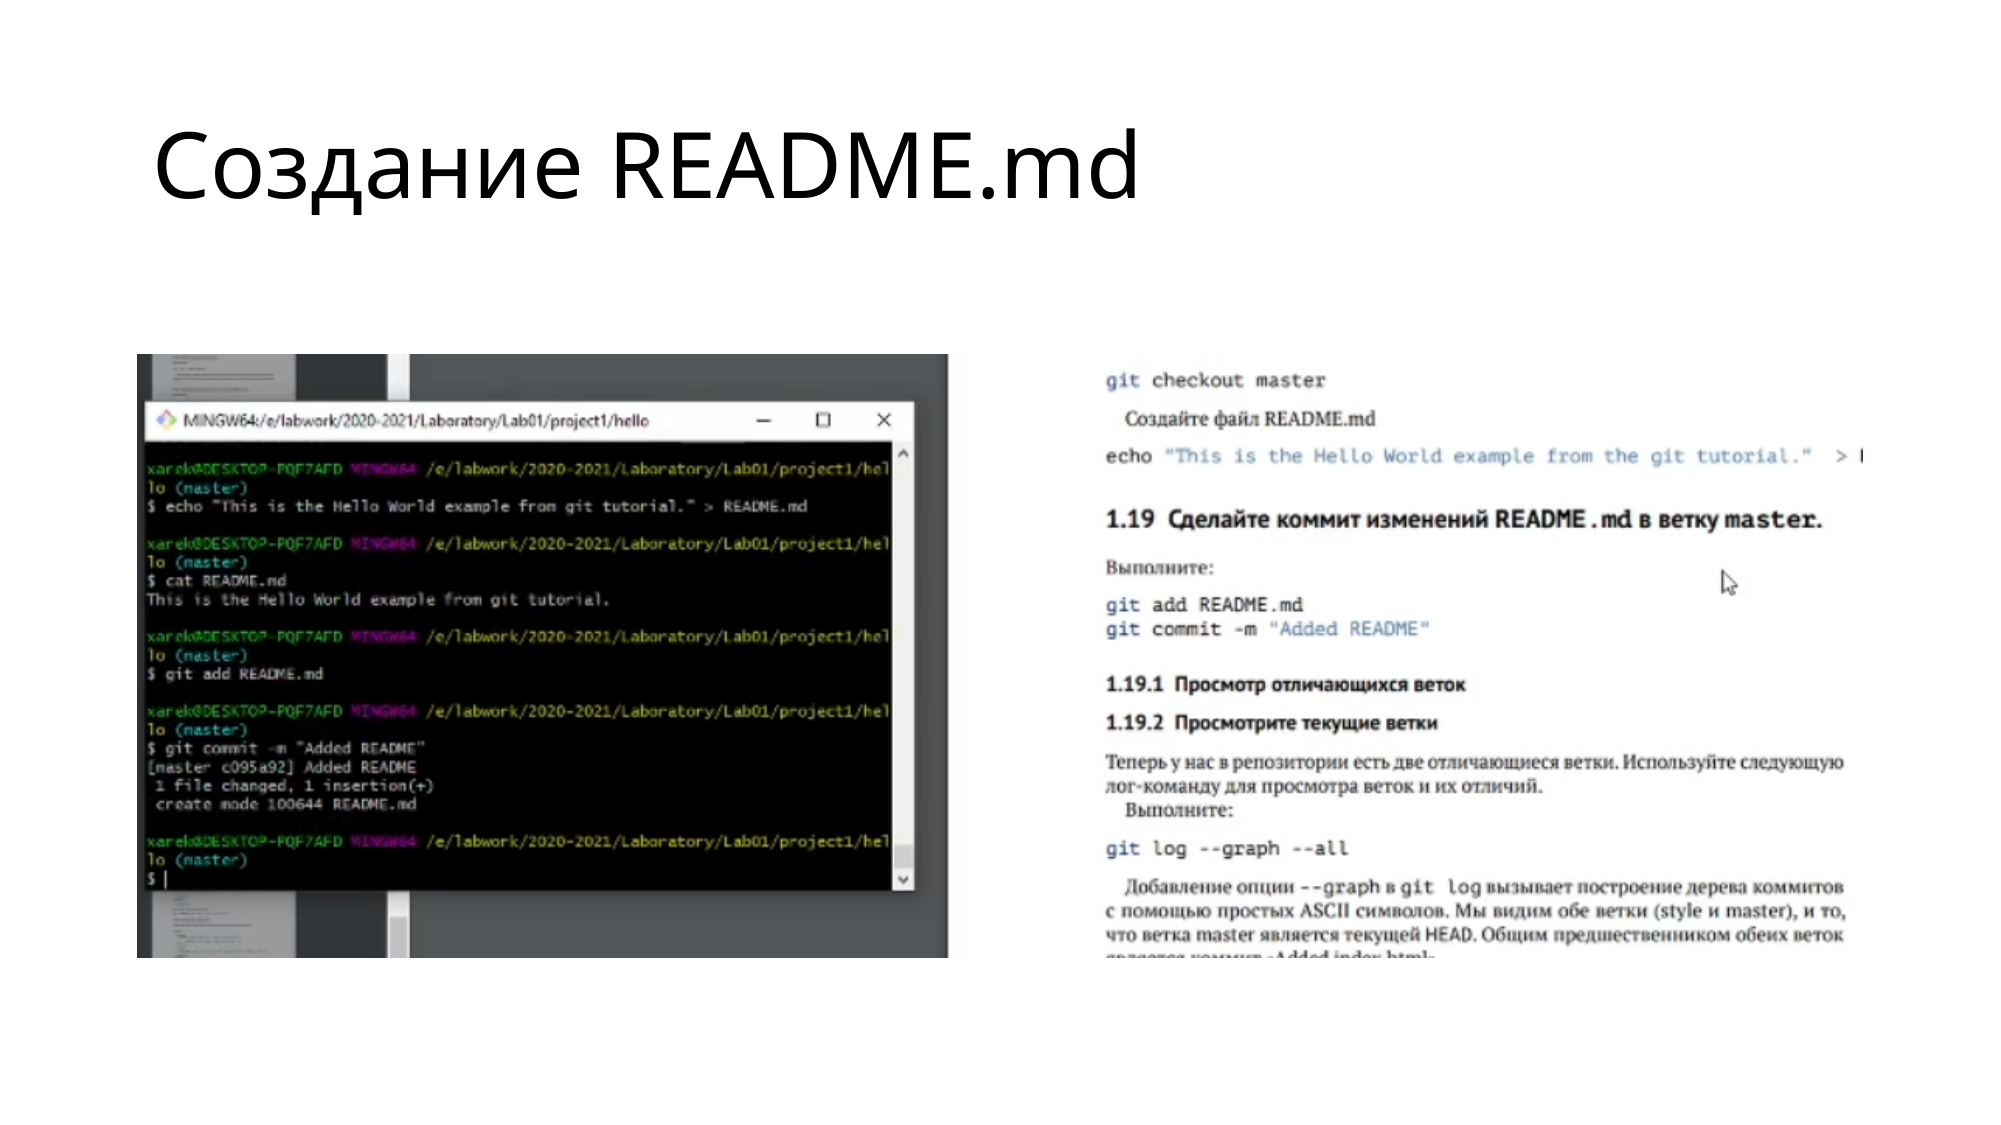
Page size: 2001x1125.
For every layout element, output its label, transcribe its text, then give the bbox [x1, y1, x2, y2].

title Создание README.md [137, 59, 1863, 278]
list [137, 354, 1863, 959]
